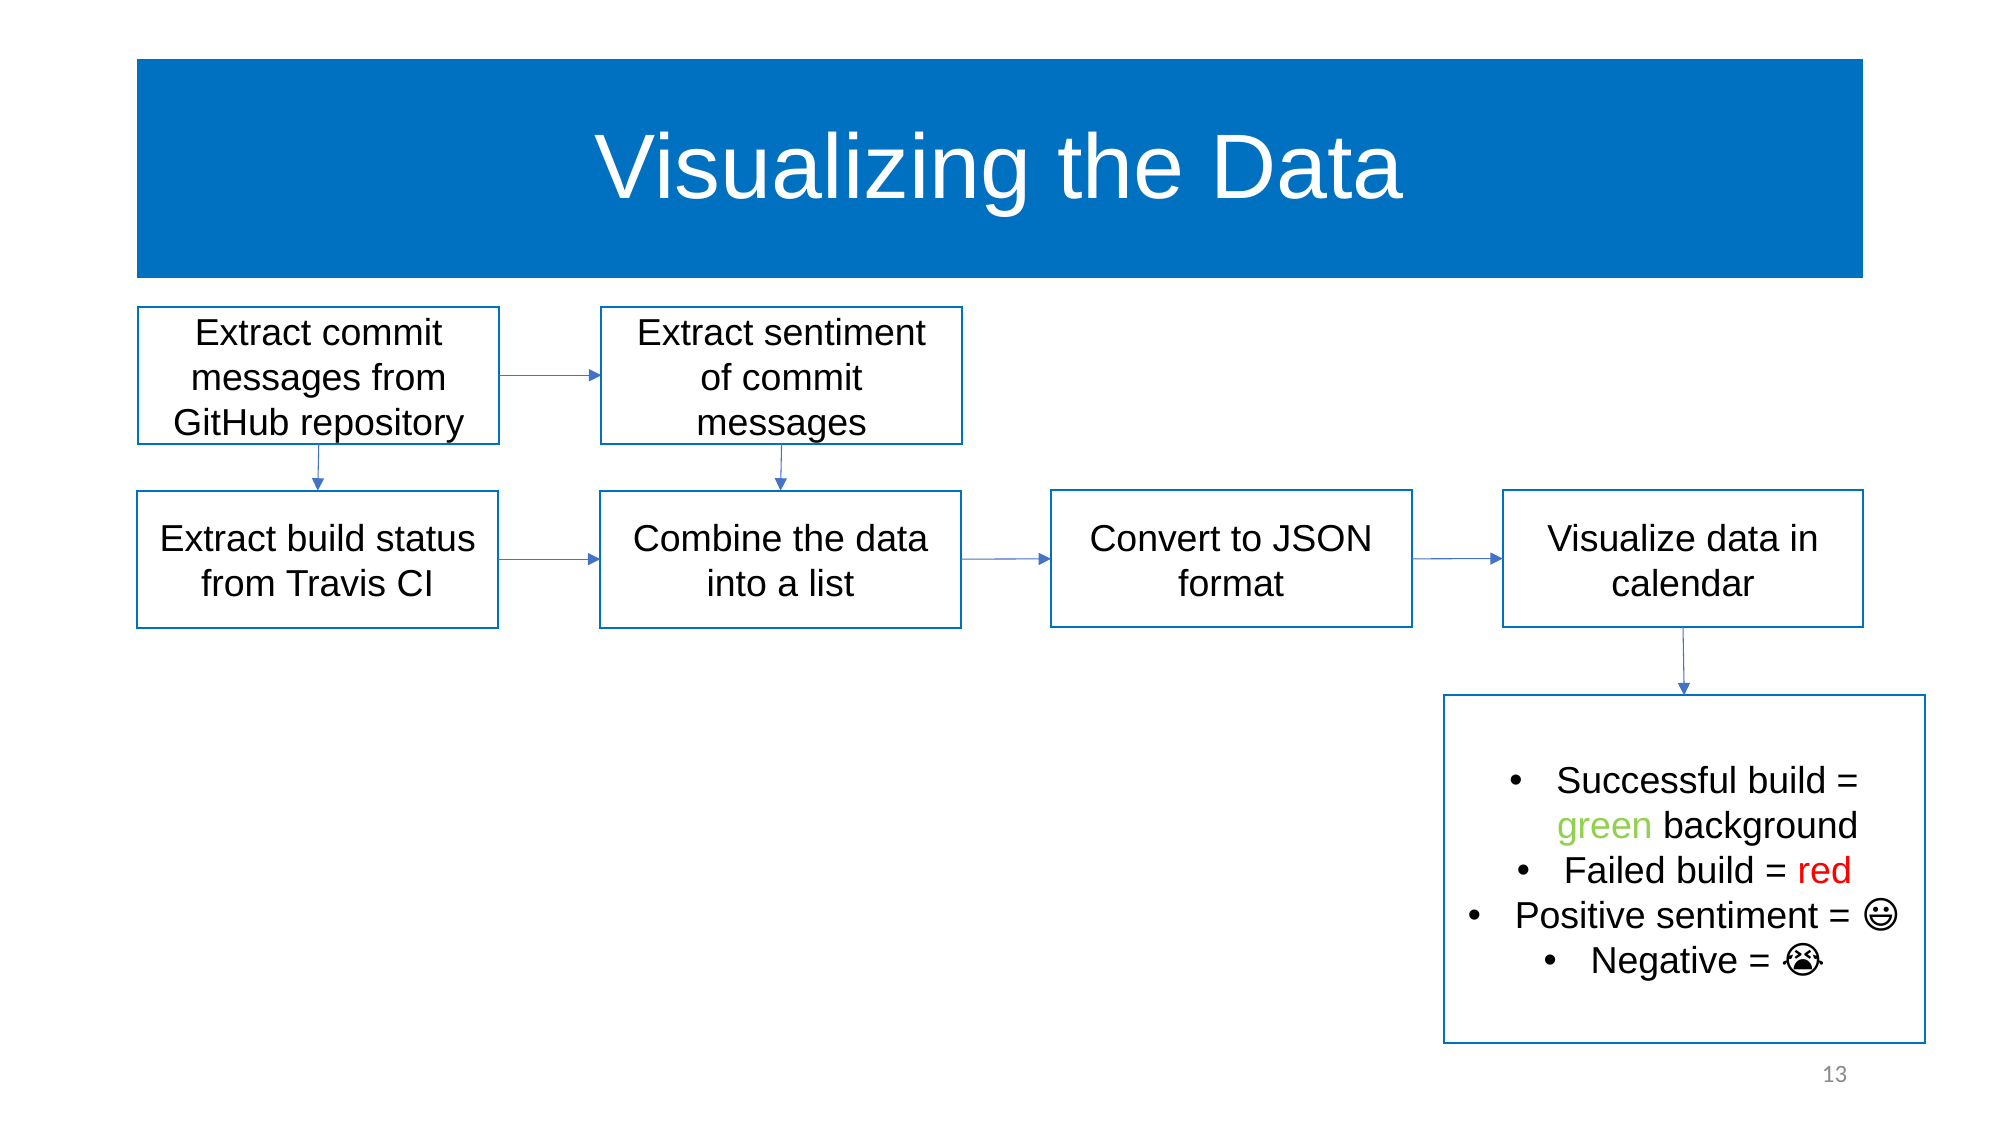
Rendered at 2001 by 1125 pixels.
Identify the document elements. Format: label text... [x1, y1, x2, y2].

text_box Visualize data in calendar [1502, 489, 1864, 628]
text_box Extract commit messages from GitHub repository [137, 306, 500, 445]
text_box Extract sentiment of commit messages [600, 306, 963, 445]
text_box Successful build = green background Failed build = red Positive sentiment = 😃 Negative = 😭 [1443, 694, 1926, 1044]
text_box Combine the data into a list [599, 490, 962, 629]
text_box Visualizing the Data [137, 59, 1863, 278]
slide_number 13 [1412, 1042, 1863, 1103]
text_box Convert to JSON format [1050, 489, 1413, 628]
text_box Extract build status from Travis CI [136, 490, 499, 629]
